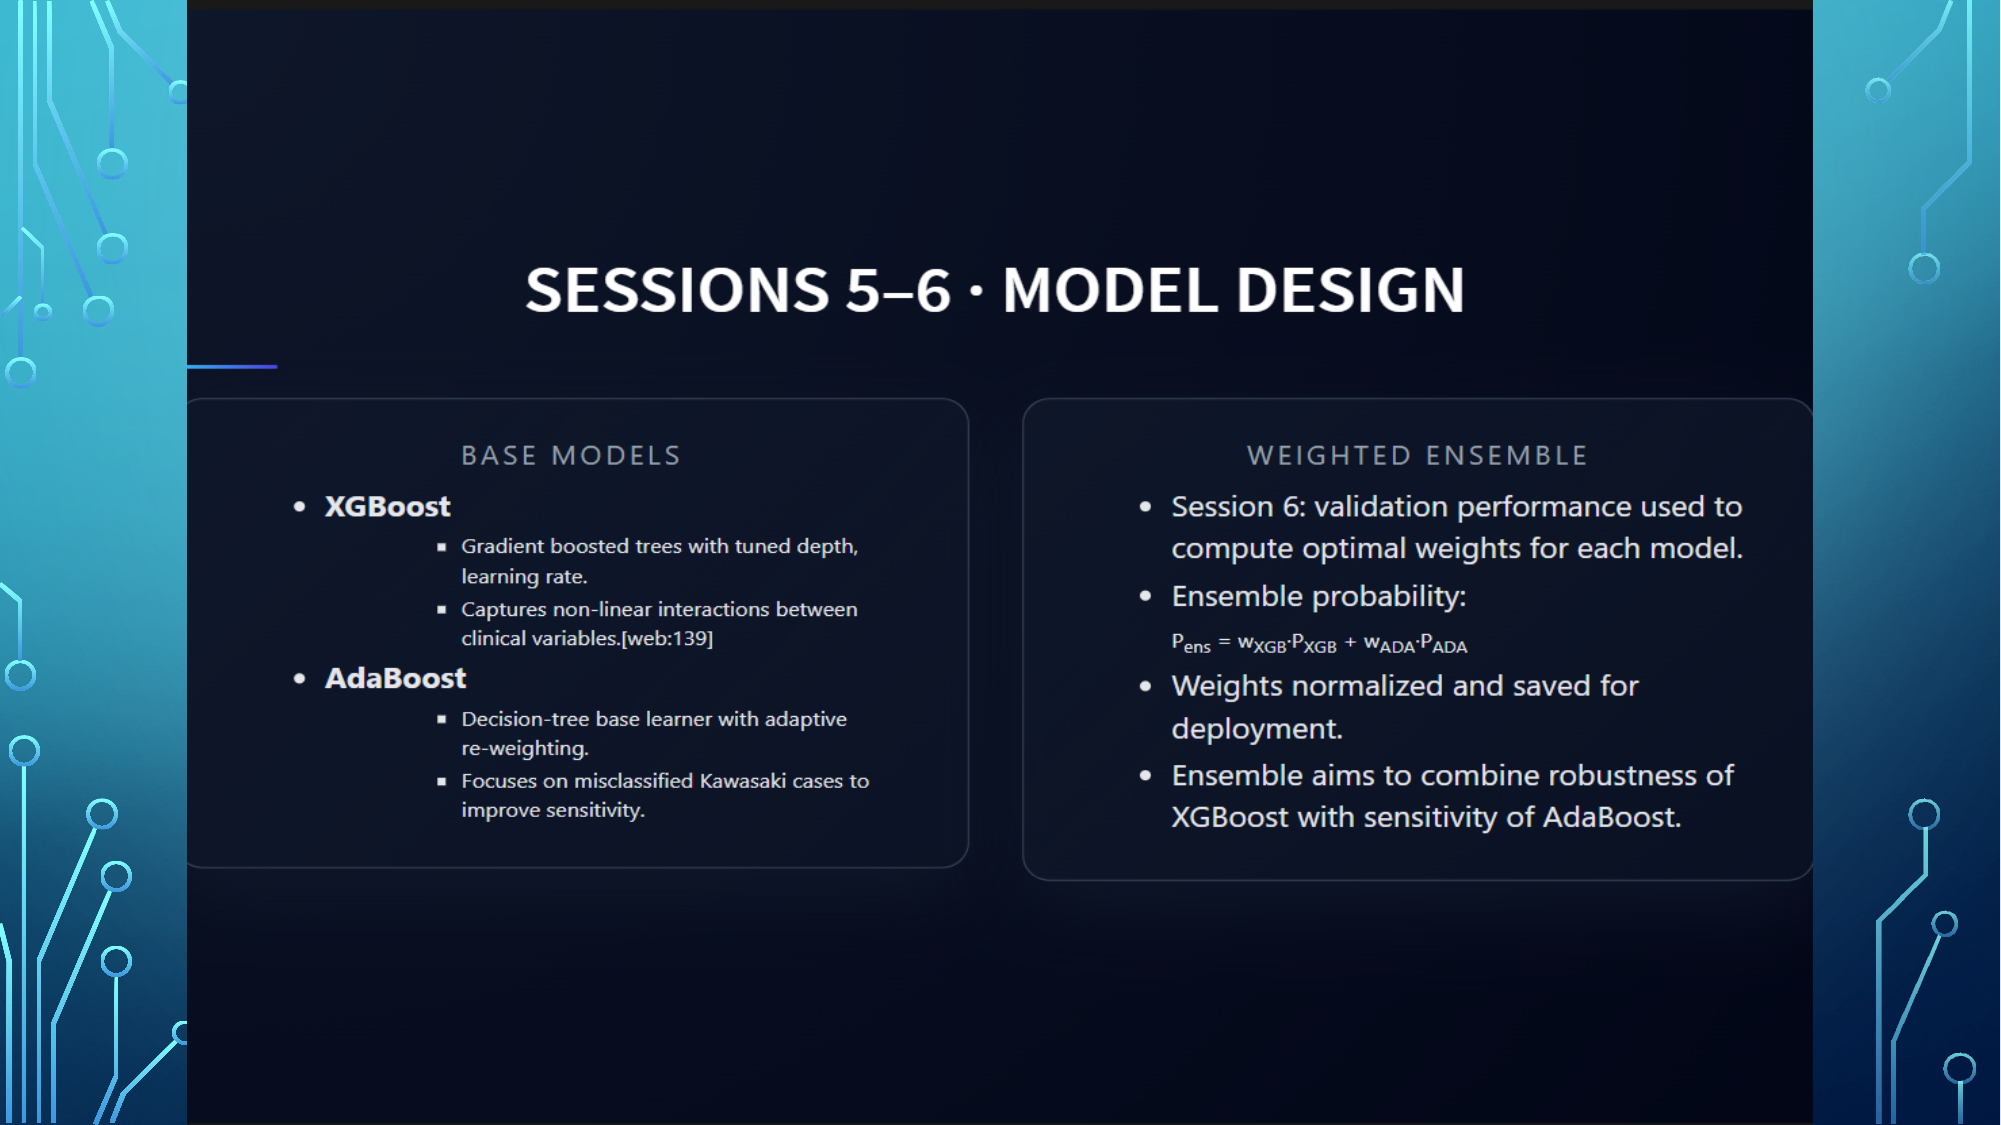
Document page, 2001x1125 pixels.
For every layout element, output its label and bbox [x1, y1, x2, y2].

picture [186, 0, 1813, 1125]
